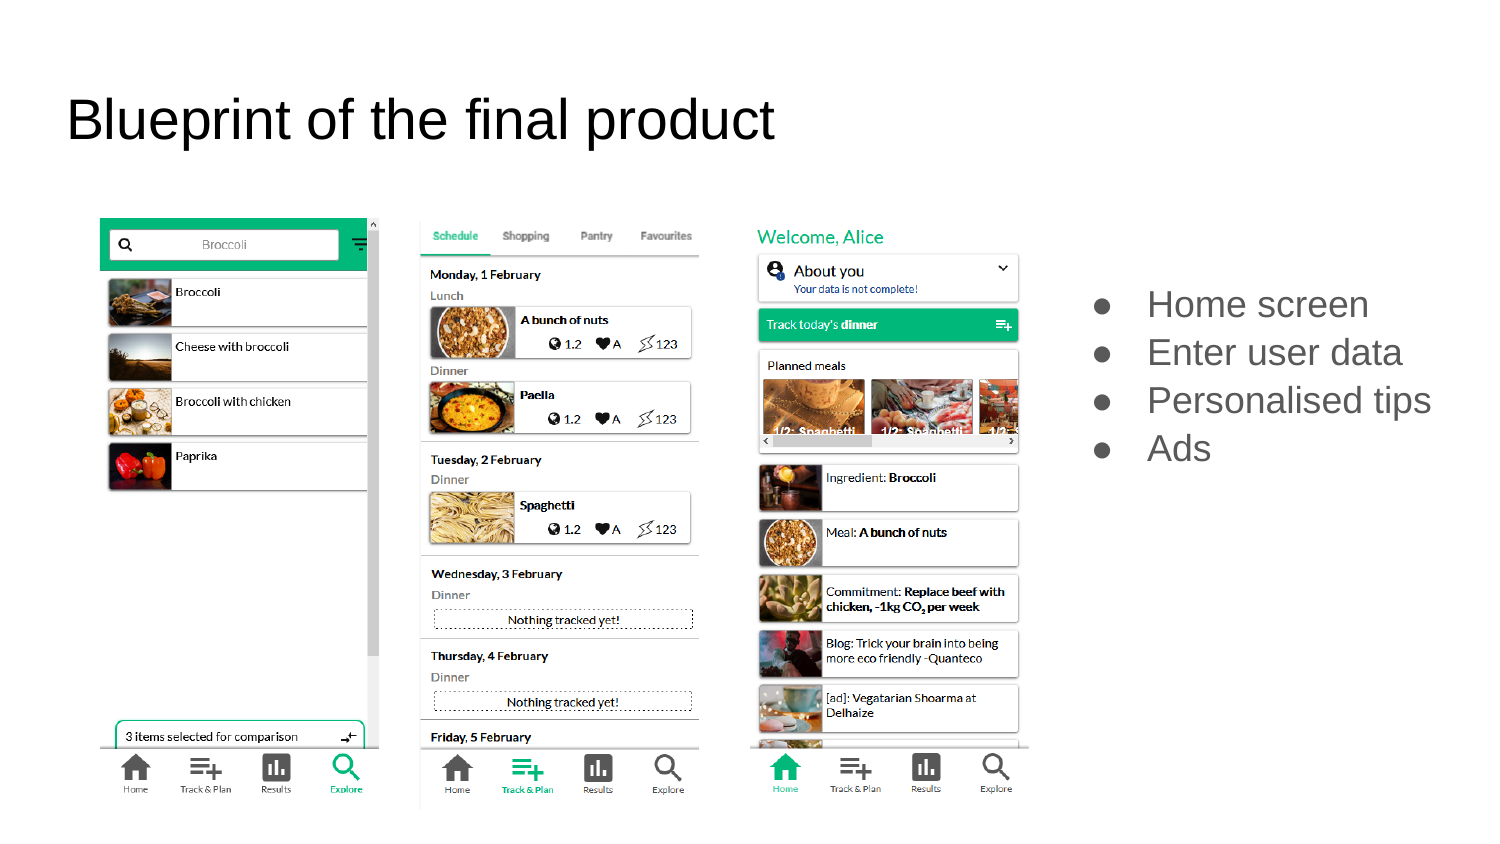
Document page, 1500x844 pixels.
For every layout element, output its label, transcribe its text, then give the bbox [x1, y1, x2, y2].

list Home screen Enter user data Personalised tips Ads [1057, 194, 1500, 756]
title Blueprint of the final product [51, 72, 1449, 167]
picture [419, 221, 700, 809]
picture [749, 221, 1030, 805]
picture [99, 218, 380, 794]
